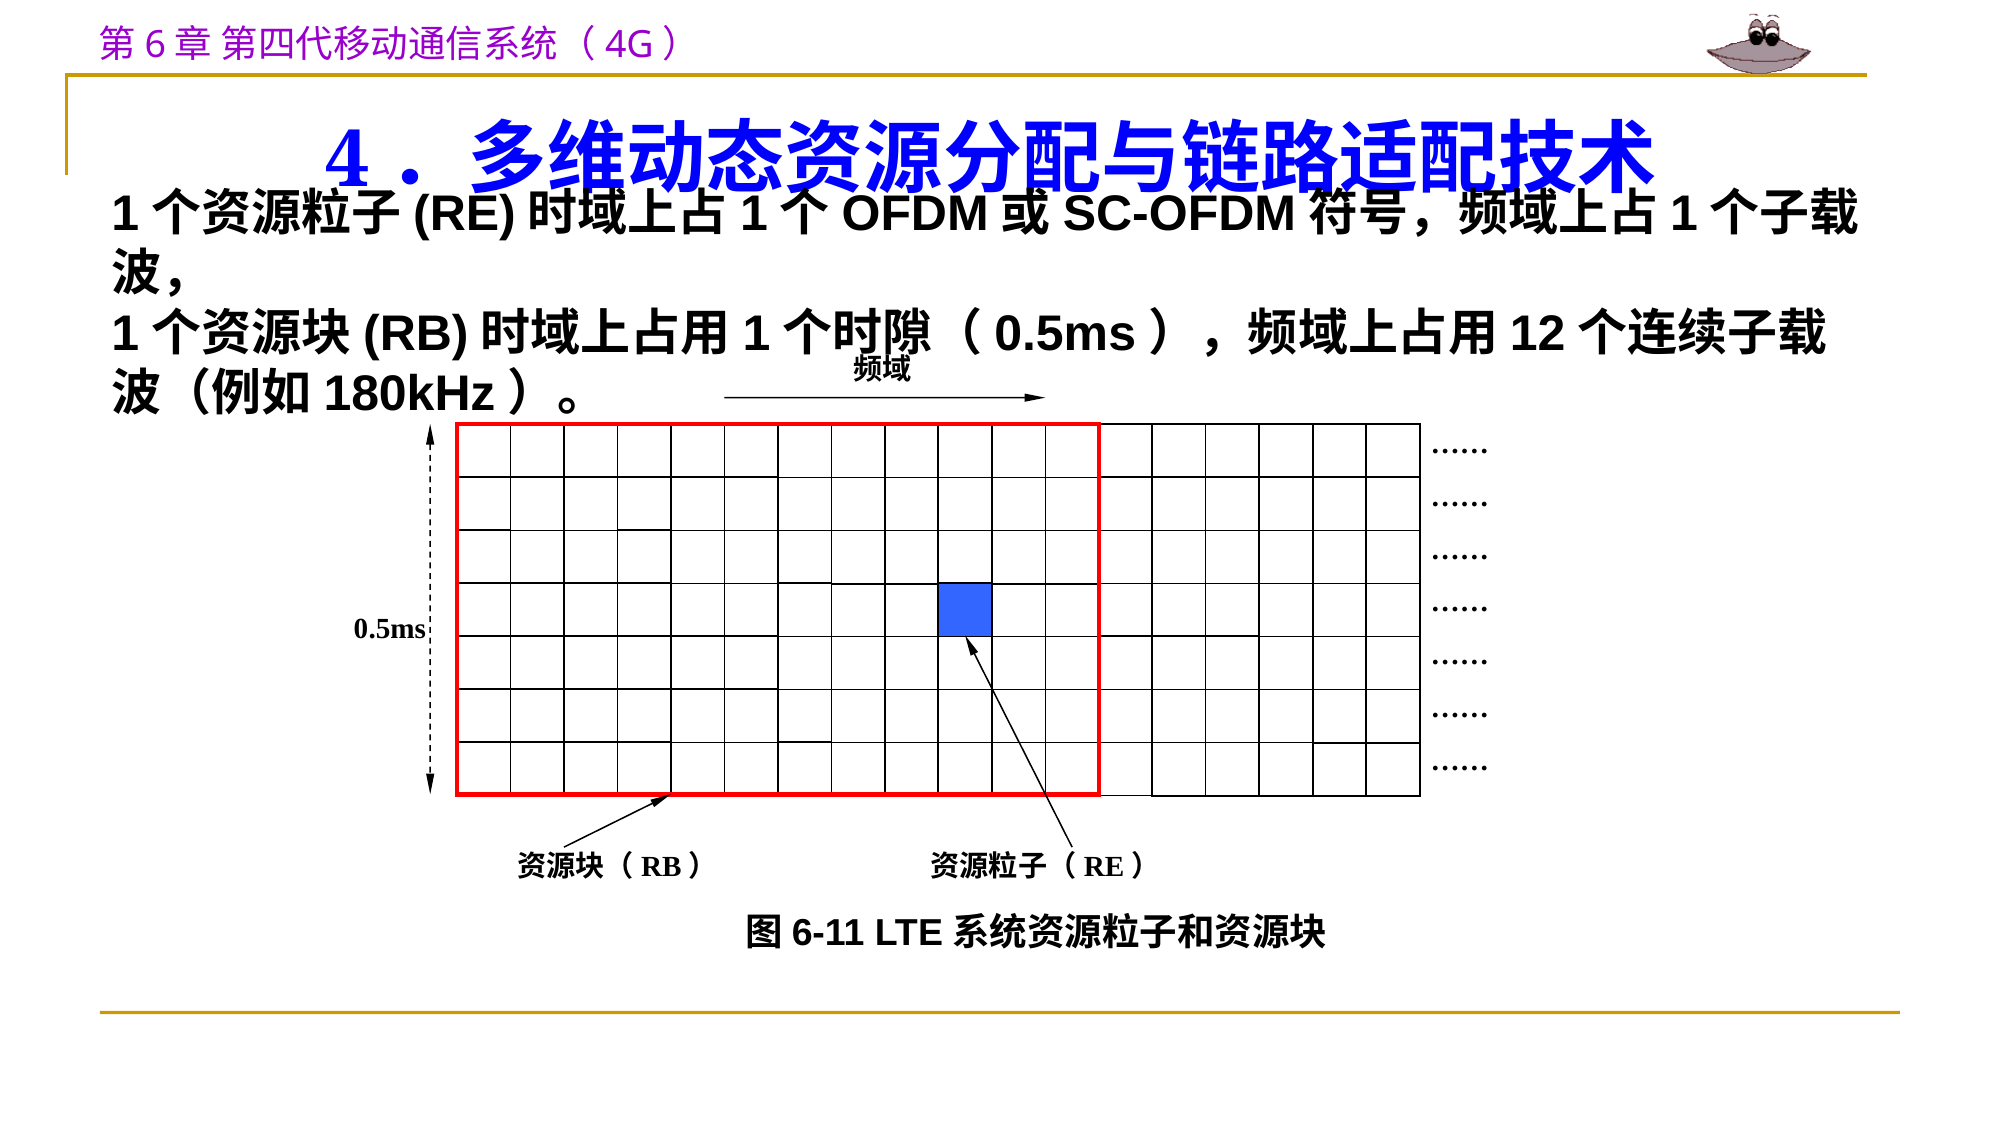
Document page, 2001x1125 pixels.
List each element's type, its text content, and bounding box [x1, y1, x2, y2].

text_box 1个资源粒子(RE)时域上占1个OFDM或SC-OFDM符号，频域上占1个子载波， 1个资源块(RB)时域上占用1个时隙（0.5ms），频域上占用12个连续子载波（例如180kHz）。 [96, 172, 1888, 428]
picture [1650, 0, 1817, 87]
title 4．多维动态资源分配与链路适配技术 [99, 99, 1901, 233]
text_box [349, 349, 1500, 900]
text_box 图6-11 LTE系统资源粒子和资源块 [660, 900, 1413, 961]
